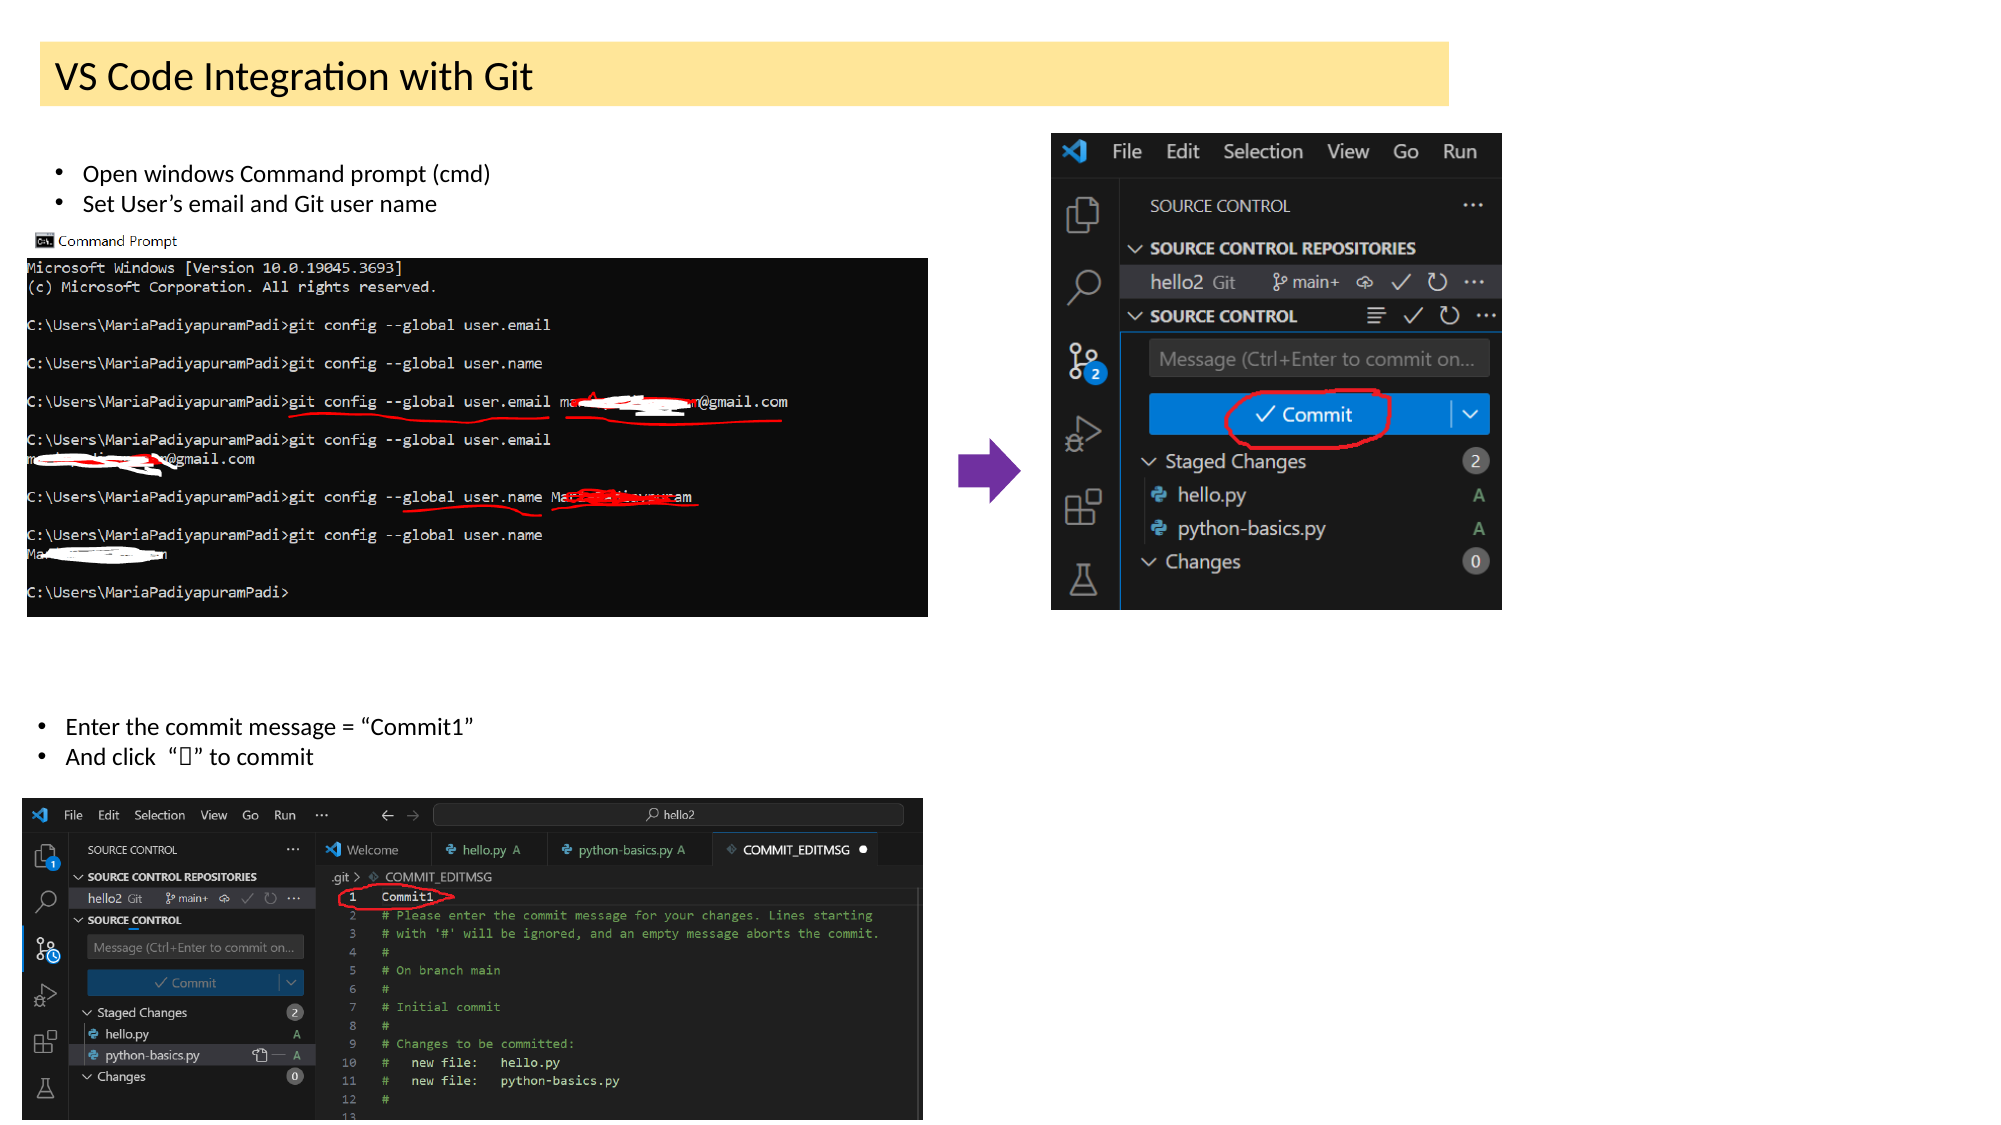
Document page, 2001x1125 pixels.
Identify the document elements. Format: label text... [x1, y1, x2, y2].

text_box VS Code Integration with Git [40, 41, 1449, 107]
picture [27, 225, 928, 617]
text_box Enter the commit message = “Commit1” And click “” to commit [22, 703, 815, 778]
text_box Open windows Command prompt (cmd) Set User’s email and Git user name [40, 149, 833, 225]
text_box [957, 435, 1023, 507]
picture [1051, 133, 1502, 610]
picture [22, 798, 923, 1120]
